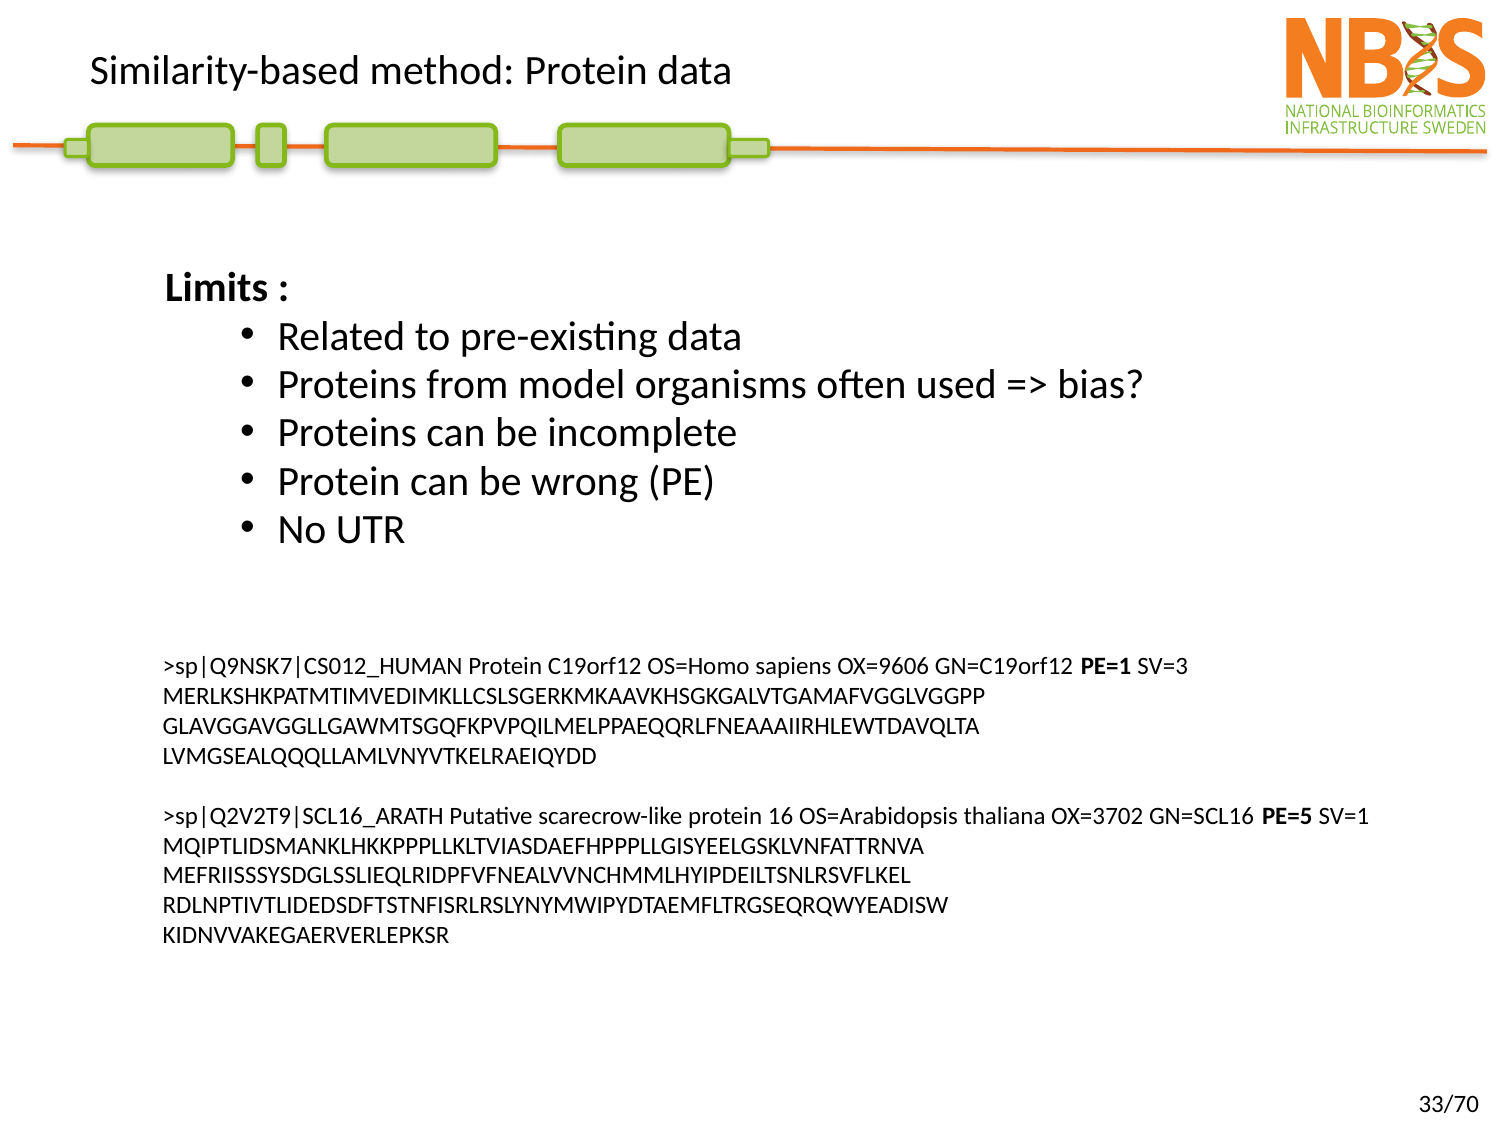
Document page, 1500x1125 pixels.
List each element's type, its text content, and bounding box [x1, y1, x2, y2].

text_box >sp|Q9NSK7|CS012_HUMAN Protein C19orf12 OS=Homo sapiens OX=9606 GN=C19orf12 PE=1 SV=3 MERLKSHKPATMTIMVEDIMKLLCSLSGERKMKAAVKHSGKGALVTGAMAFVGGLVGGPP GLAVGGAVGGLLGAWMTSGQFKPVPQILMELPPAEQQRLFNEAAAIIRHLEWTDAVQLTA LVMGSEALQQQLLAMLVNYVTKELRAEIQYDD >sp|Q2V2T9|SCL16_ARATH Putative scarecrow-like protein 16 OS=Arabidopsis thaliana OX=3702 GN=SCL16 PE=5 SV=1 MQIPTLIDSMANKLHKKPPPLLKLTVIASDAEFHPPPLLGISYEELGSKLVNFATTRNVA MEFRIISSSYSDGLSSLIEQLRIDPFVFNEALVVNCHMMLHYIPDEILTSNLRSVFLKEL RDLNPTIVTLIDEDSDFTSTNFISRLRSLYNYMWIPYDTAEMFLTRGSEQRQWYEADISW KIDNVVAKEGAERVERLEPKSR [147, 642, 1385, 957]
slide_number 33/70 [1403, 1080, 1500, 1125]
list Limits : Related to pre-existing data Proteins from model organisms often used => bias? Proteins can be incomplete Protein can be wrong (PE) No UTR [75, 262, 1425, 1005]
title Similarity-based method: Protein data [75, 35, 858, 108]
